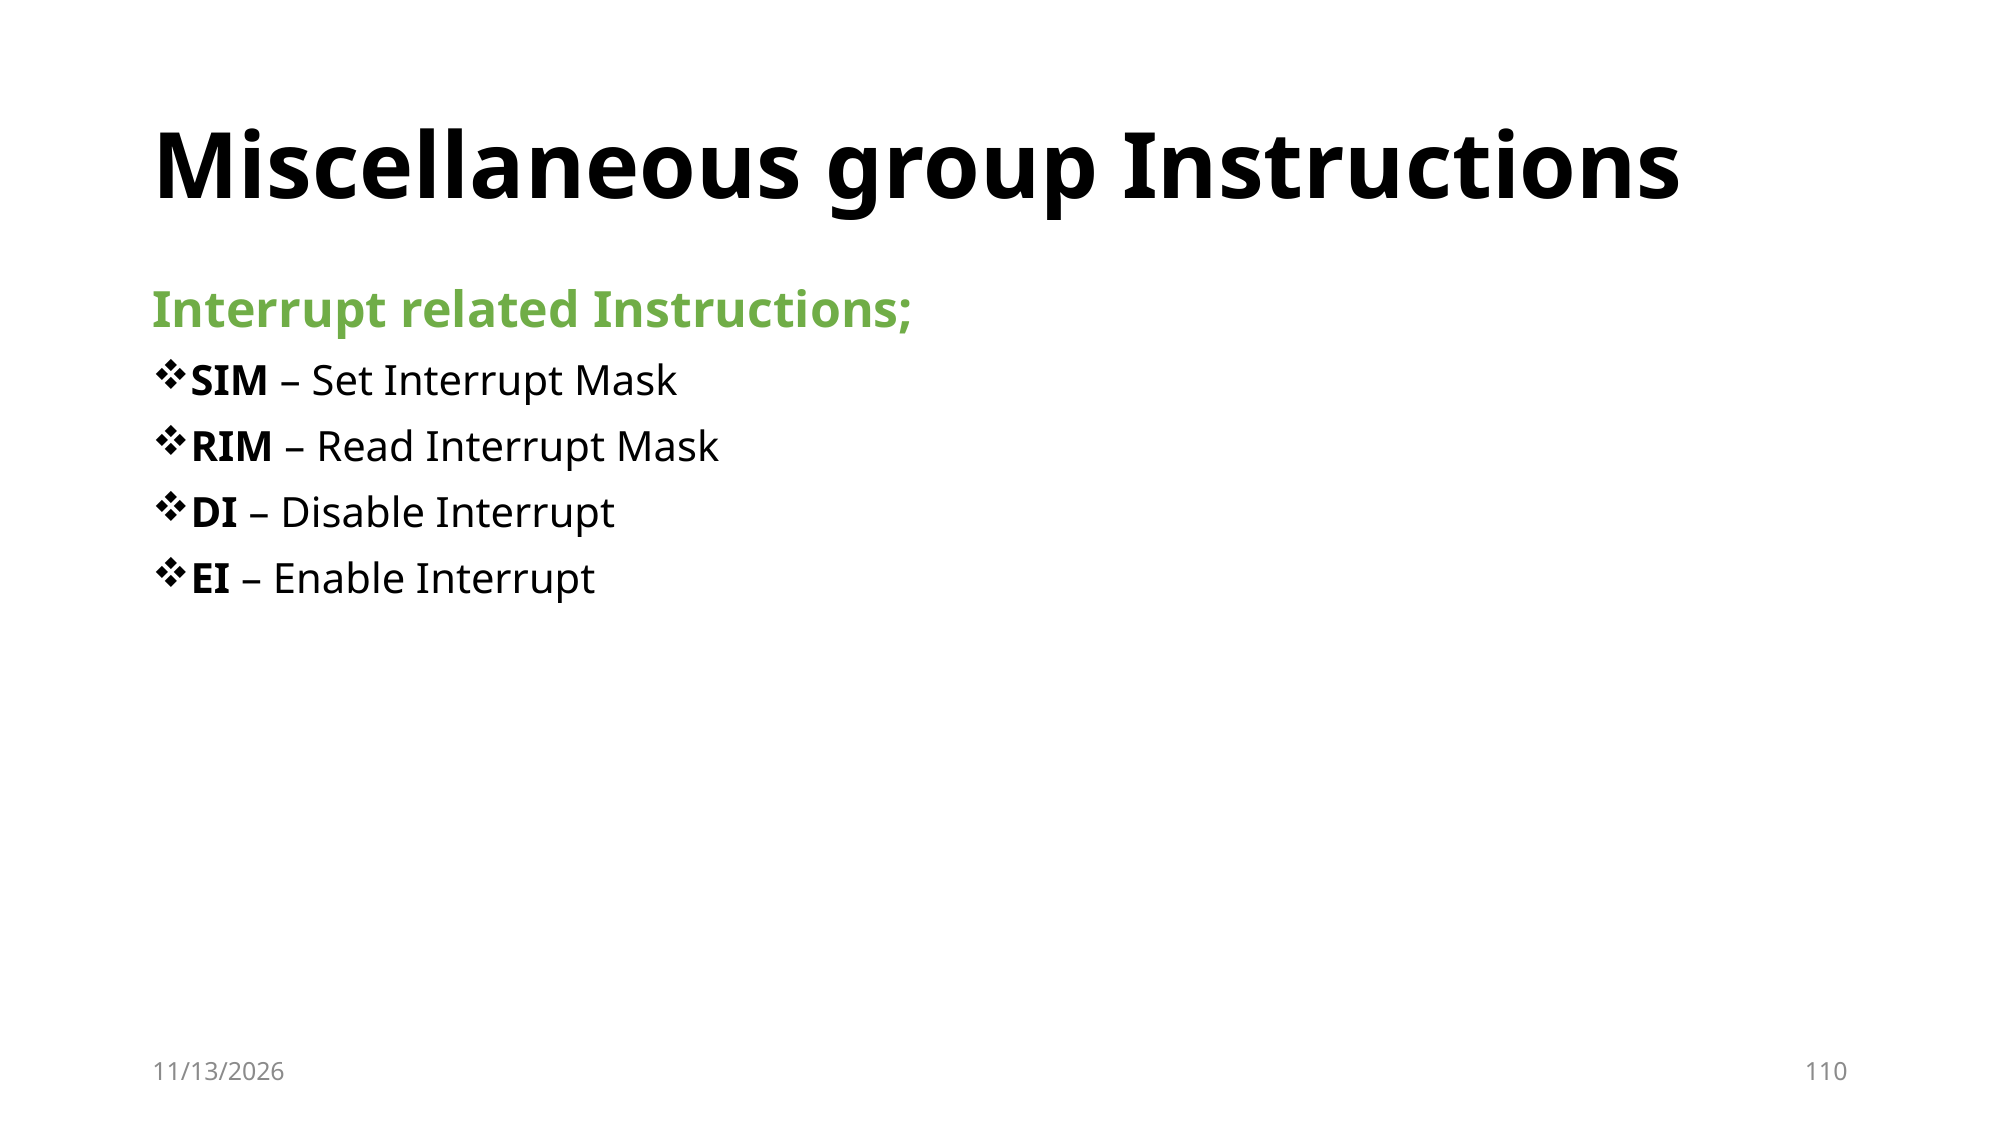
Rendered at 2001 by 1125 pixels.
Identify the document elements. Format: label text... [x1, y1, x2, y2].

slide_number 110 [1412, 1042, 1863, 1103]
title Miscellaneous group Instructions [137, 59, 1863, 277]
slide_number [137, 1042, 588, 1103]
list Interrupt related Instructions; SIM – Set Interrupt Mask RIM – Read Interrupt Mask DI – Disable Interrupt EI – Enable Interrupt [137, 277, 1863, 1043]
